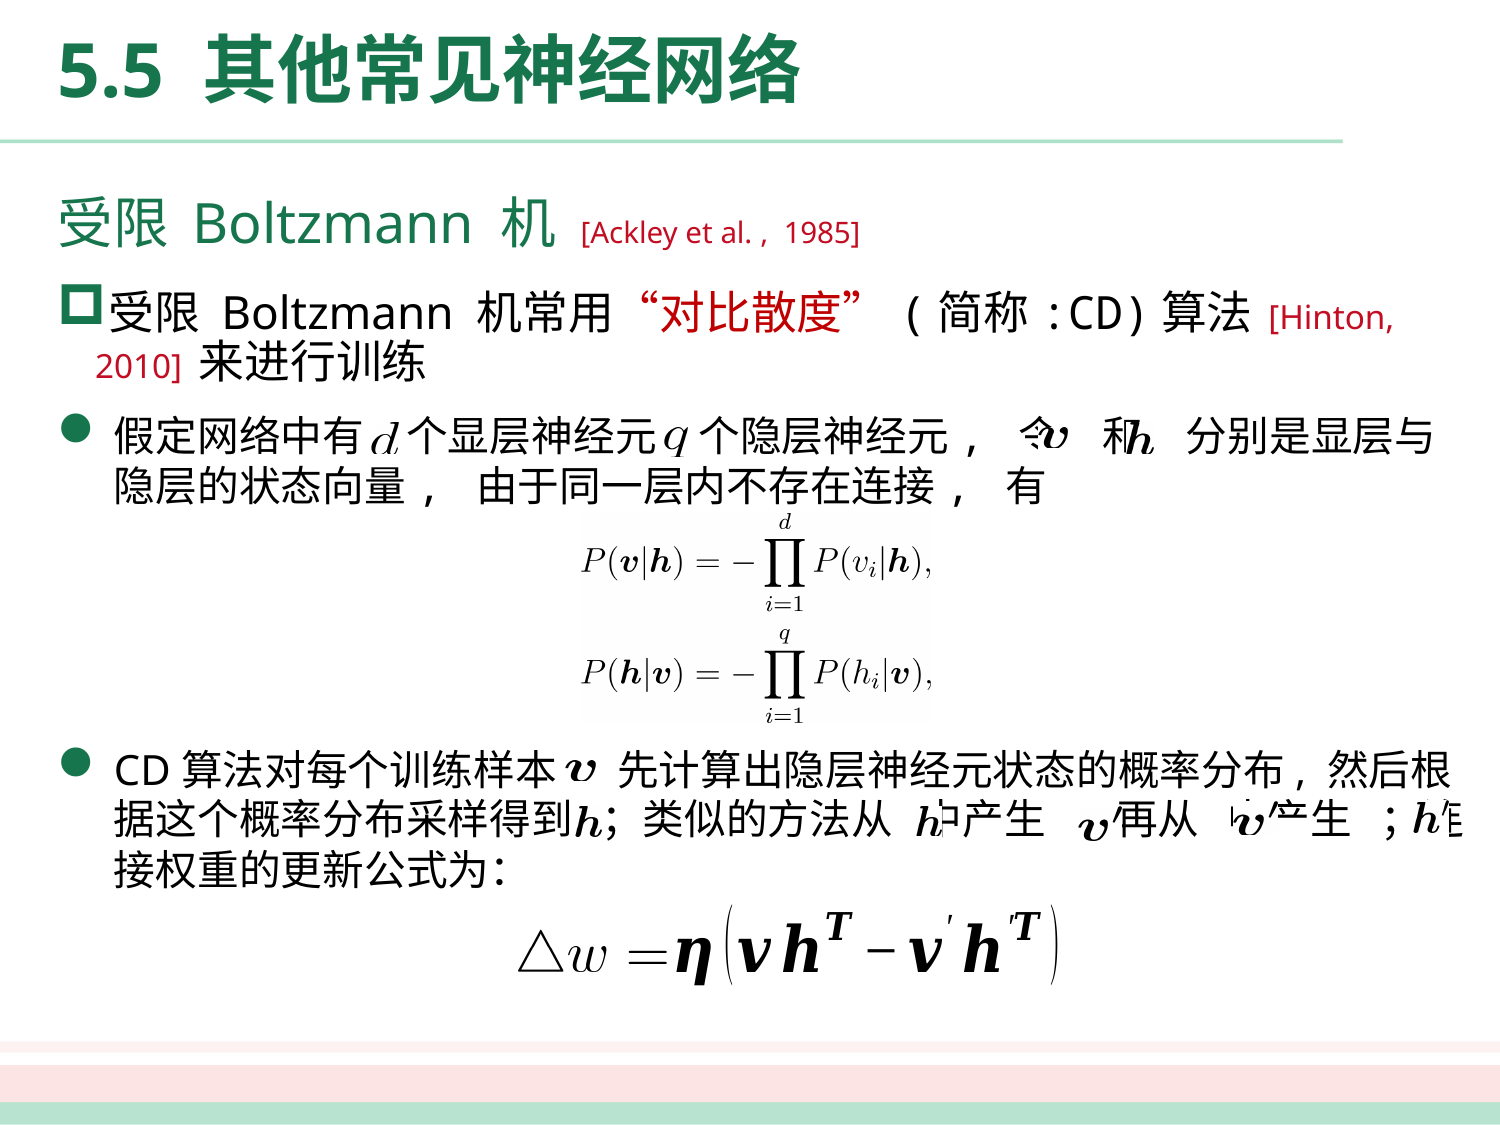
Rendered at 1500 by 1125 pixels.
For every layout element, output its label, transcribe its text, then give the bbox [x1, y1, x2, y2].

list 受限 Boltzmann 机 [Ackley et al. , 1985] [42, 188, 1459, 264]
title 5.5 其他常见神经网络 [42, 8, 1223, 138]
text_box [573, 802, 603, 848]
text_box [1411, 797, 1451, 844]
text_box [662, 423, 690, 460]
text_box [563, 756, 598, 793]
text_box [1075, 802, 1125, 853]
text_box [1124, 418, 1156, 466]
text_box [580, 510, 933, 726]
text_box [914, 802, 944, 847]
list 受限 Boltzmann 机常用“对比散度”(简称:CD)算法 [Hinton, 2010] 来进行训练 假定网络中有 个显层神经元 个隐层神经元, 令 和 分别是显层与隐层的状态向量, 由于同一层内不存在连接, 有 CD算法对每个训练样本 , 先计算出隐层神经元状态的概率分布, 然后根据这个概率分布采样得到 ；类似的方法从 中产生 , 再从 中产生 ；连接权重的更新公式为： [42, 282, 1487, 995]
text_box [516, 919, 996, 976]
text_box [1035, 423, 1071, 460]
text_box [1231, 797, 1280, 847]
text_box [368, 418, 401, 466]
picture [0, 0, 1500, 1125]
